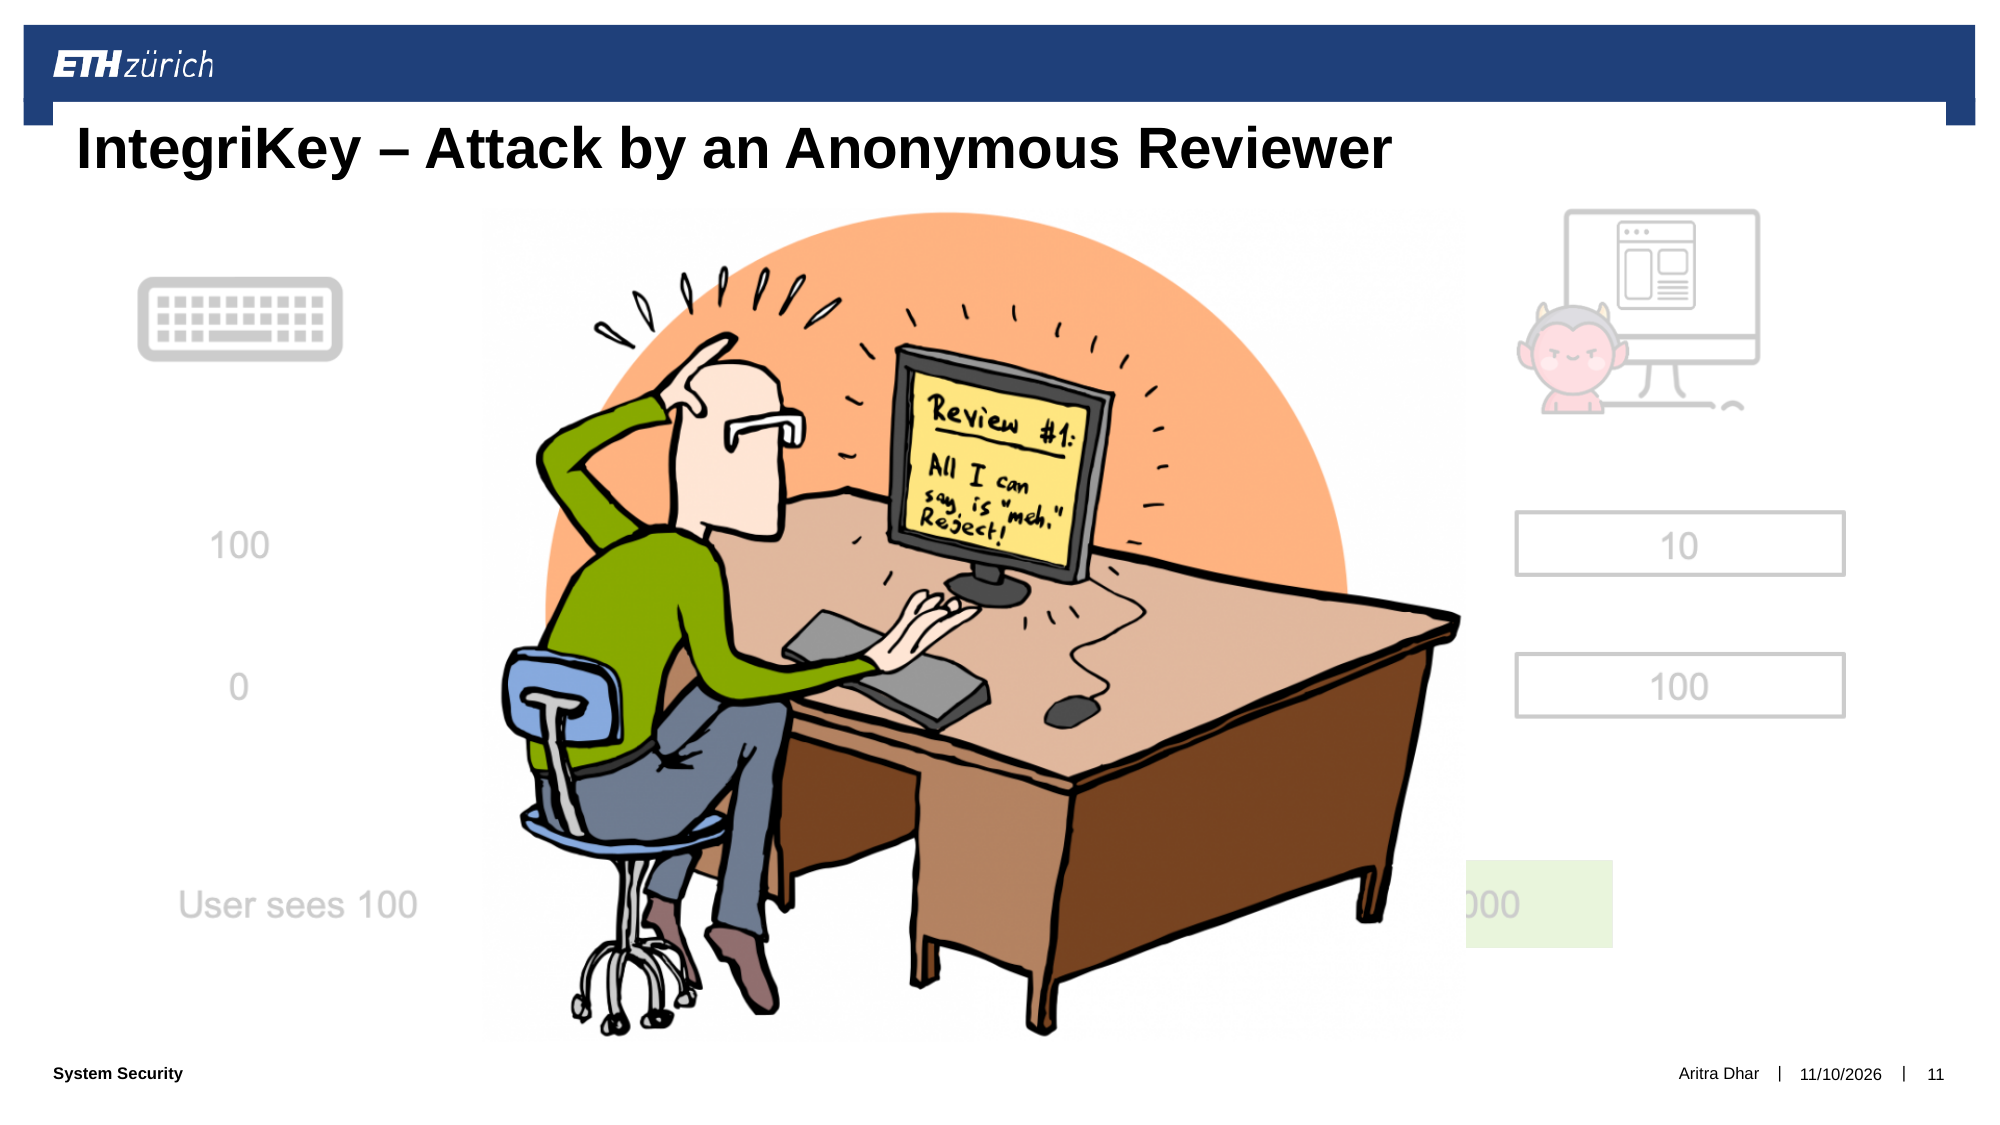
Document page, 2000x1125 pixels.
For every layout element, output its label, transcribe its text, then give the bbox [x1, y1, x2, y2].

title IntegriKey – Attack by an Anonymous Reviewer [53, 101, 1946, 262]
footer Aritra Dhar [999, 1034, 1760, 1111]
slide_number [1790, 1034, 1892, 1112]
slide_number 11 [1906, 1034, 1966, 1112]
picture [136, 208, 1846, 1042]
